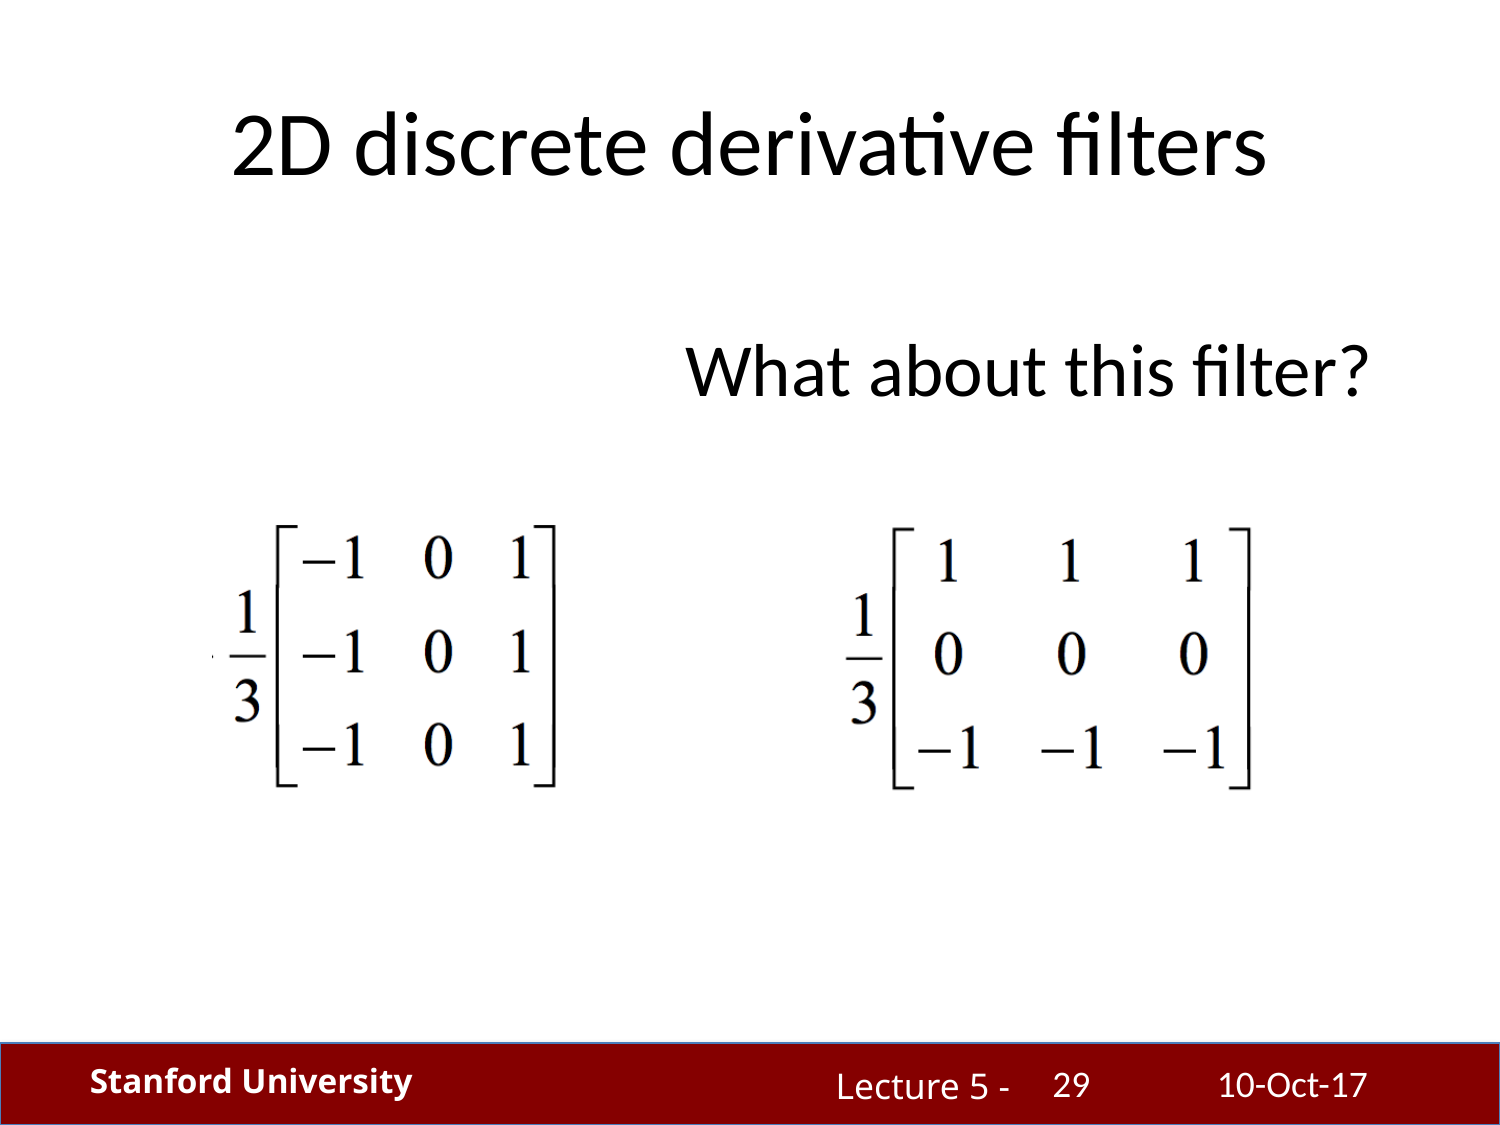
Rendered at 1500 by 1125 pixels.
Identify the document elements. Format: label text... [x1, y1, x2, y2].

text_box What about this filter? [112, 314, 1388, 419]
picture [837, 495, 1292, 832]
slide_number 29 [1037, 1052, 1203, 1113]
slide_number 10-Oct-17 [1203, 1052, 1463, 1113]
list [212, 501, 590, 825]
title 2D discrete derivative filters [75, 45, 1425, 233]
